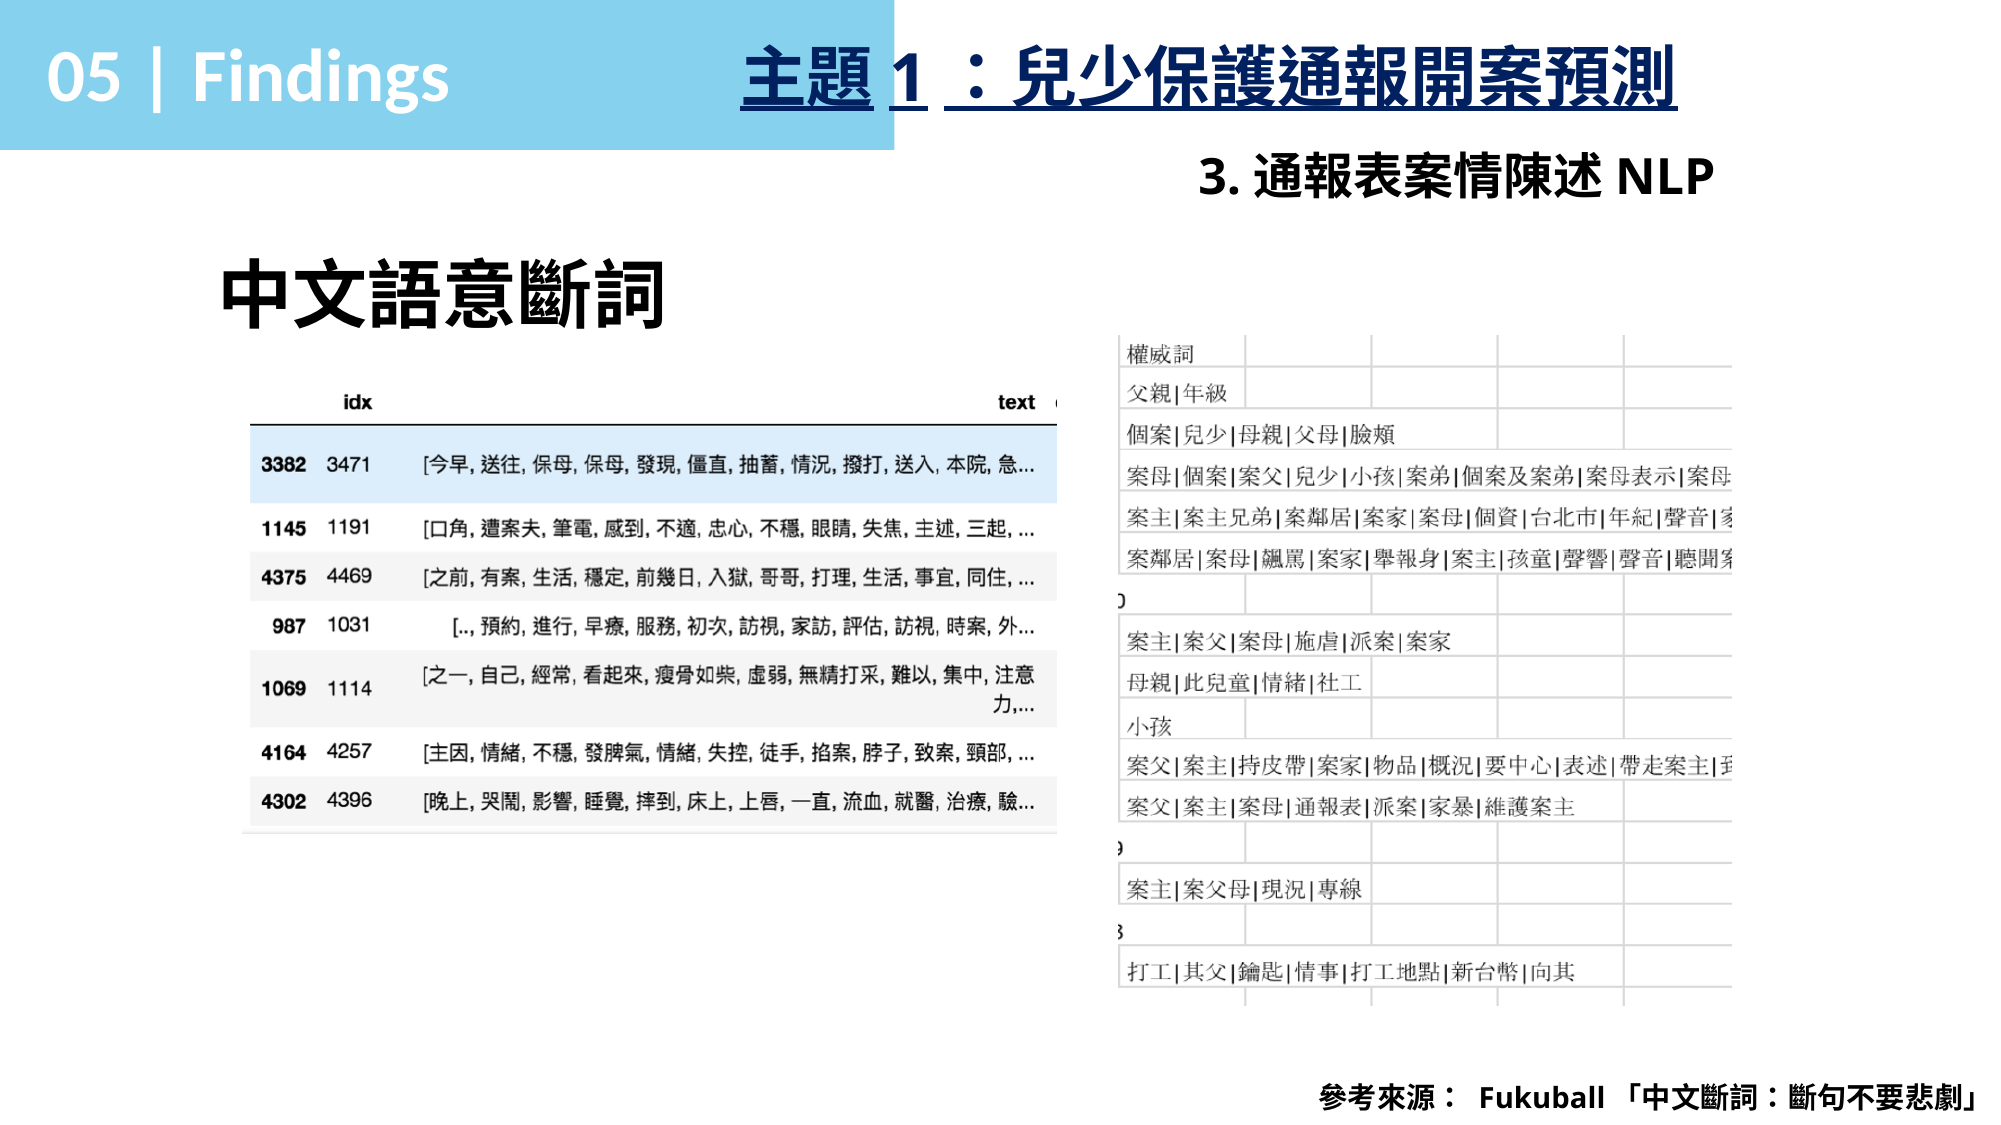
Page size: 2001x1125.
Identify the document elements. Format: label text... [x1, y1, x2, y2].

text_box 3.通報表案情陳述NLP [1183, 118, 1798, 212]
text_box 參考來源： Fukuball「中文斷詞：斷句不要悲劇」 [1303, 1071, 2000, 1122]
text_box 05 | Findings [31, 4, 881, 139]
text_box 主題1：兒少保護通報開案預測 [725, 26, 2000, 122]
picture [237, 298, 1763, 1054]
text_box [0, 0, 895, 151]
text_box 中文語意斷詞 [202, 250, 880, 347]
